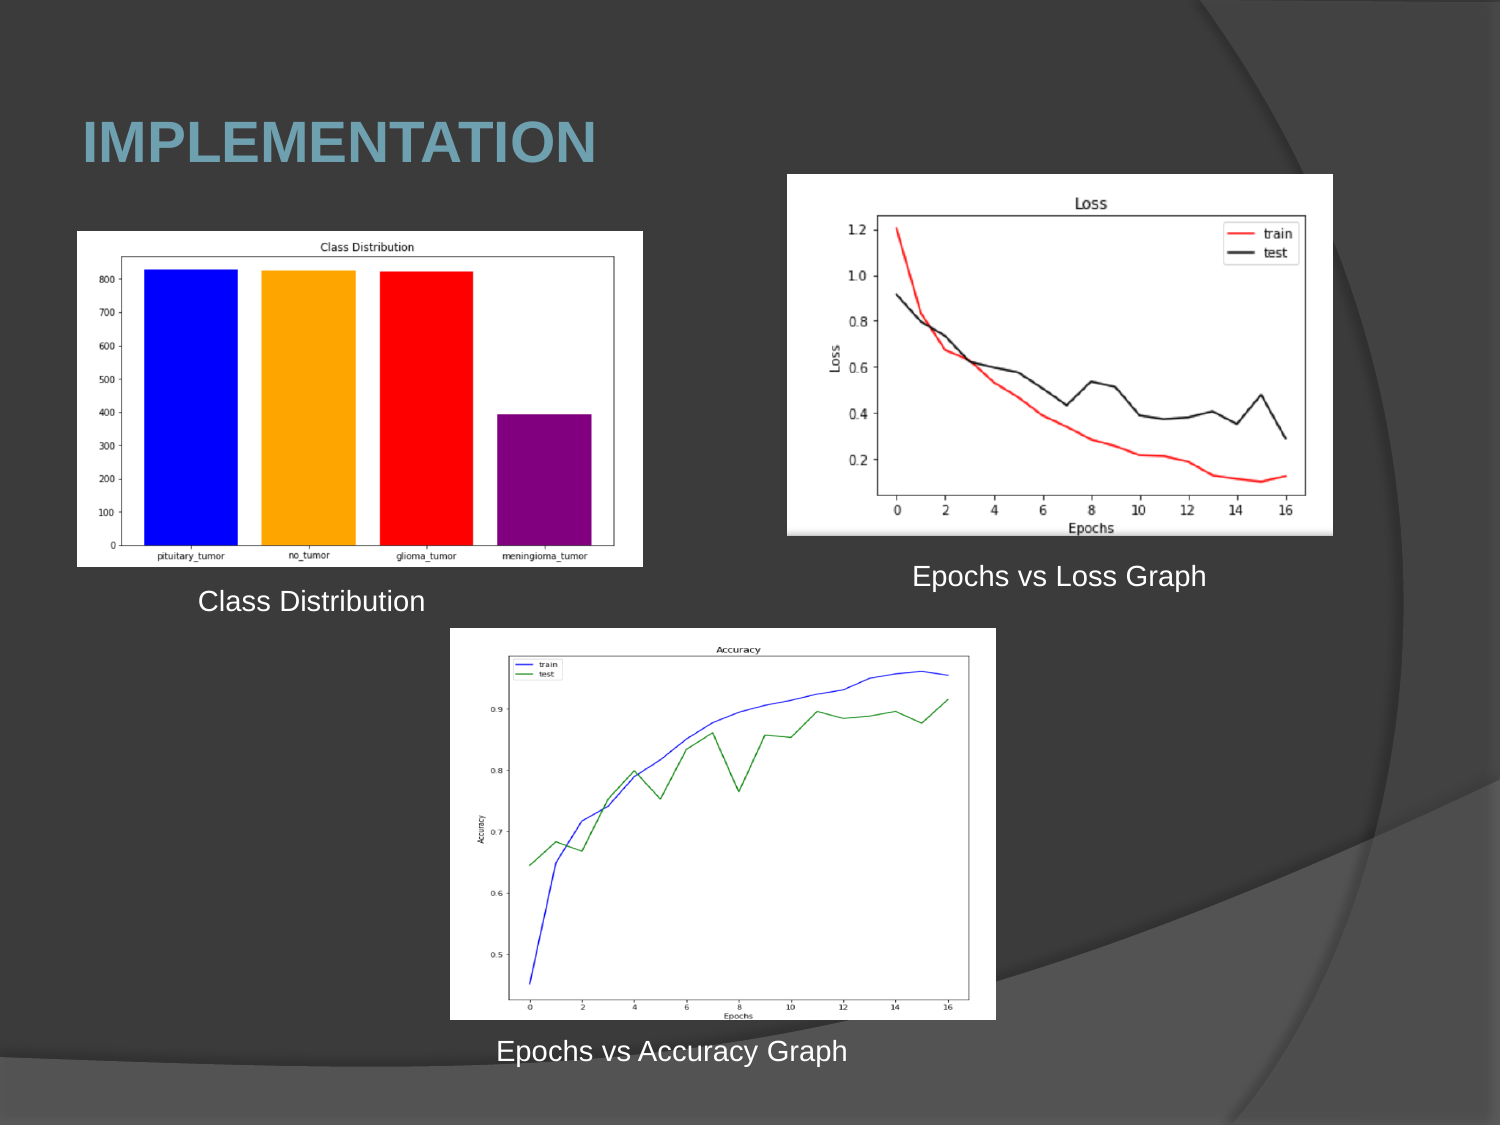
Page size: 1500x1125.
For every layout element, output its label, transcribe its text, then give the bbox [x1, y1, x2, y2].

picture [76, 231, 643, 567]
picture [787, 174, 1333, 536]
text_box Class Distribution [183, 577, 441, 625]
text_box Epochs vs Loss Graph [897, 549, 1223, 600]
text_box Epochs vs Accuracy Graph [481, 1032, 864, 1075]
picture [450, 628, 996, 1021]
title IMPLEMENTATION [75, 45, 1301, 233]
